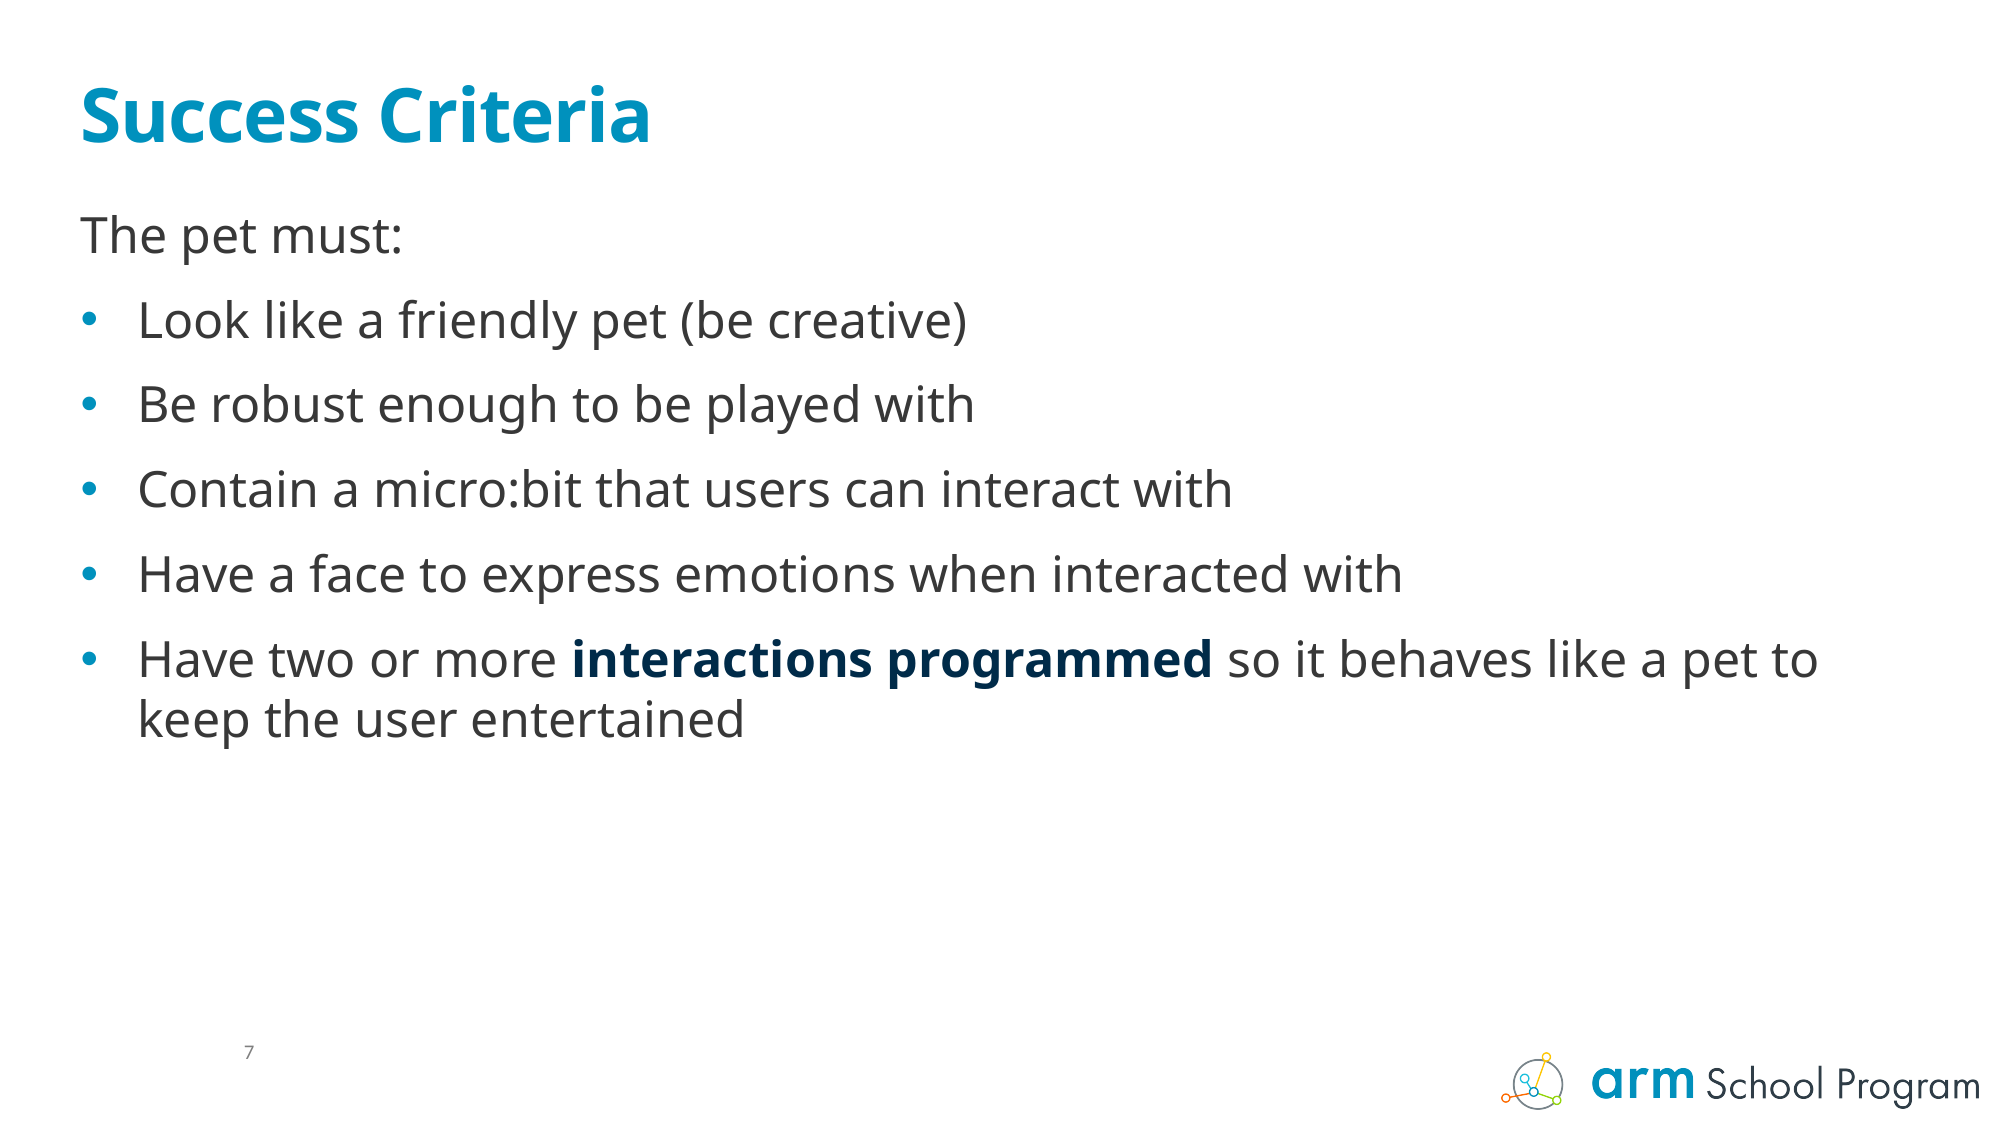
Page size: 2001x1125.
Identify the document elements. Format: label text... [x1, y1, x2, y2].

picture [1501, 1052, 1979, 1110]
list The pet must: Look like a friendly pet (be creative) Be robust enough to be played with Contain a micro:bit that users can interact with Have a face to express emotions when interacted with Have two or more interactions programmed so it behaves like a pet to keep the user entertained [80, 203, 1915, 957]
title Success Criteria [80, 48, 1915, 158]
